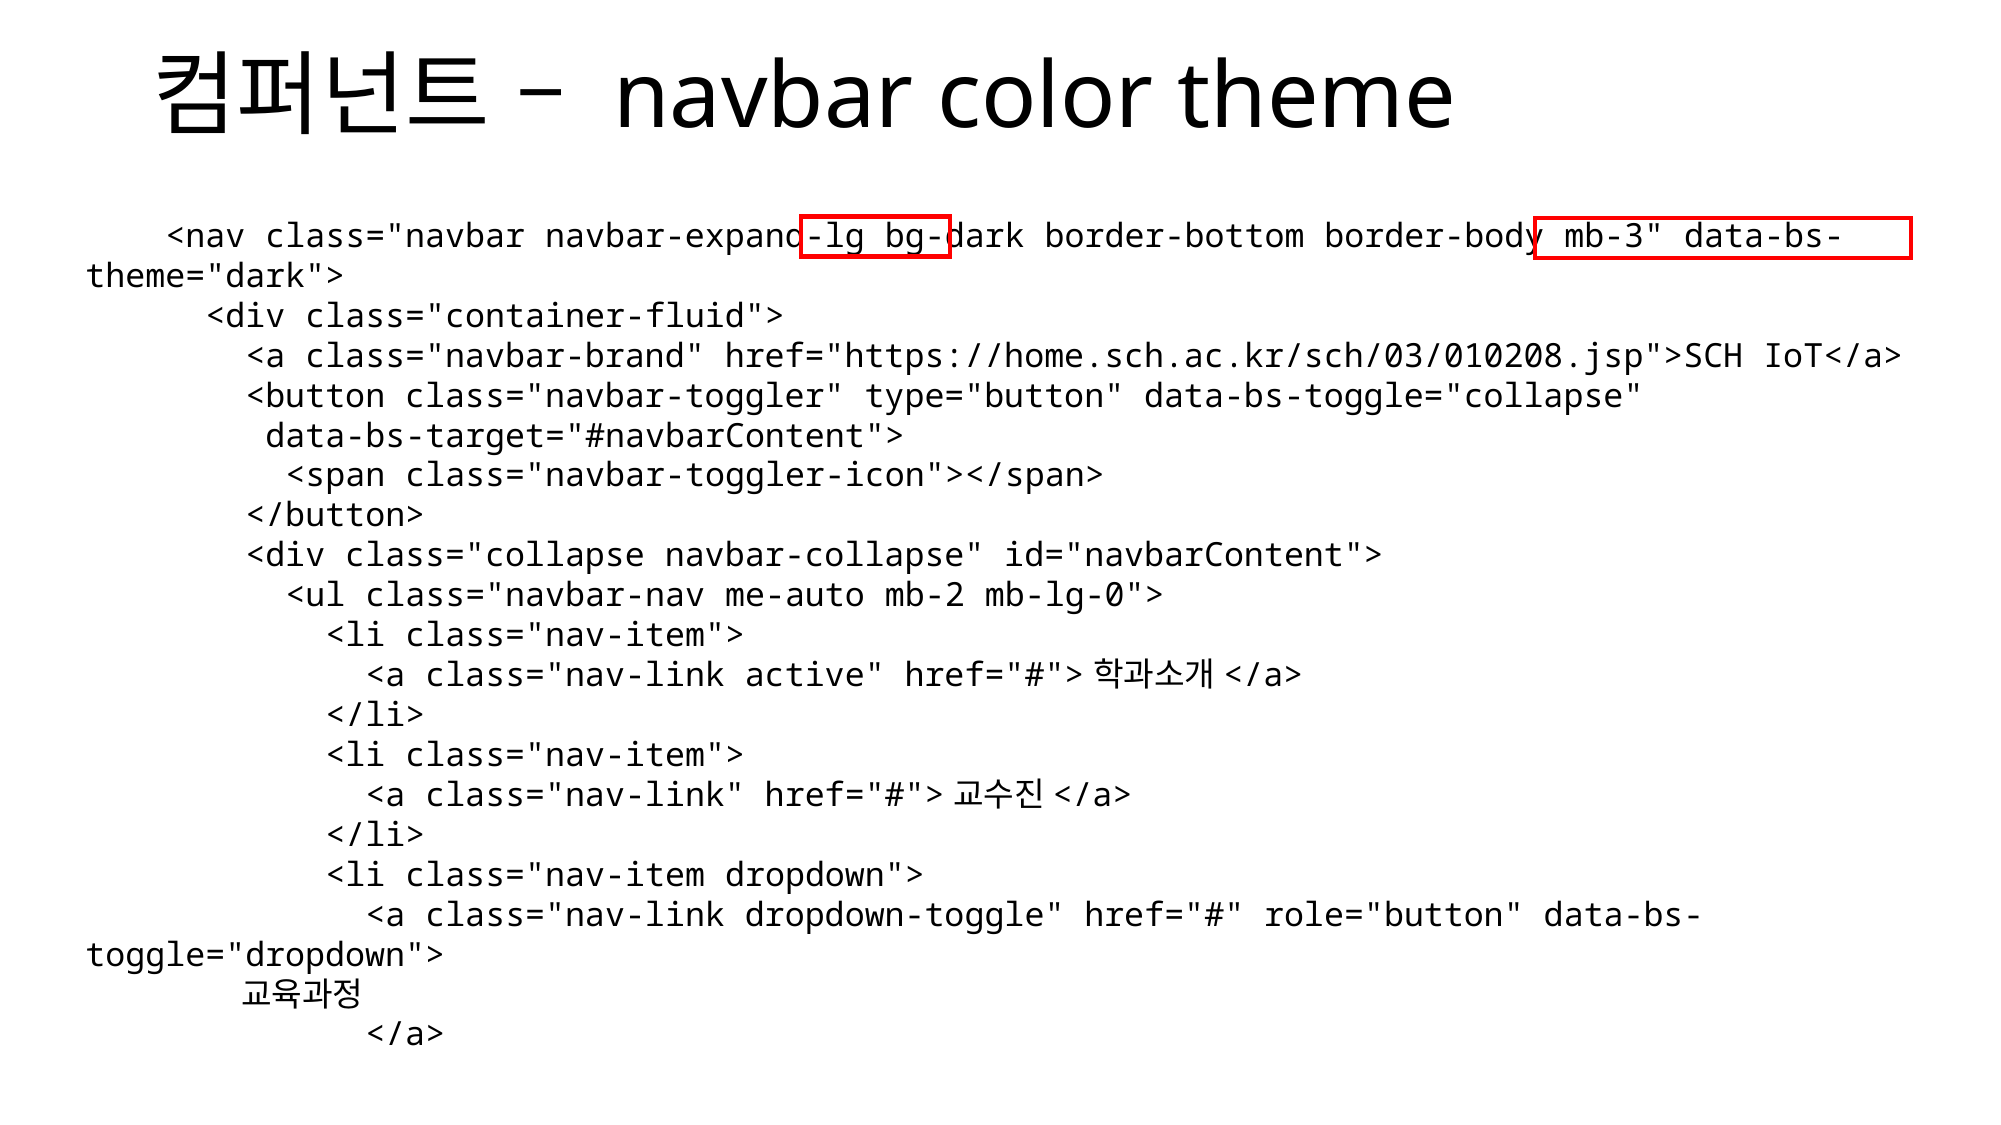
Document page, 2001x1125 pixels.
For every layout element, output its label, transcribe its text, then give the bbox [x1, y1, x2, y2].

text_box [800, 215, 951, 258]
title 컴퍼넌트 – navbar color theme [137, 39, 1863, 157]
text_box <nav class="navbar navbar-expand-lg bg-dark border-bottom border-body mb-3" data-bs-theme="dark"> <div class="container-fluid"> <a class="navbar-brand" href="https://home.sch.ac.kr/sch/03/010208.jsp">SCH IoT</a> <button class="navbar-toggler" type="button" data-bs-toggle="collapse" data-bs-target="#navbarContent"> <span class="navbar-toggler-icon"></span> </button> <div class="collapse navbar-collapse" id="navbarContent"> <ul class="navbar-nav me-auto mb-2 mb-lg-0"> <li class="nav-item"> <a class="nav-link active" href="#">학과소개</a> </li> <li class="nav-item"> <a class="nav-link" href="#">교수진</a> </li> <li class="nav-item dropdown"> <a class="nav-link dropdown-toggle" href="#" role="button" data-bs-toggle="dropdown"> 교육과정 </a> [70, 206, 1959, 1100]
text_box [1534, 217, 1912, 259]
